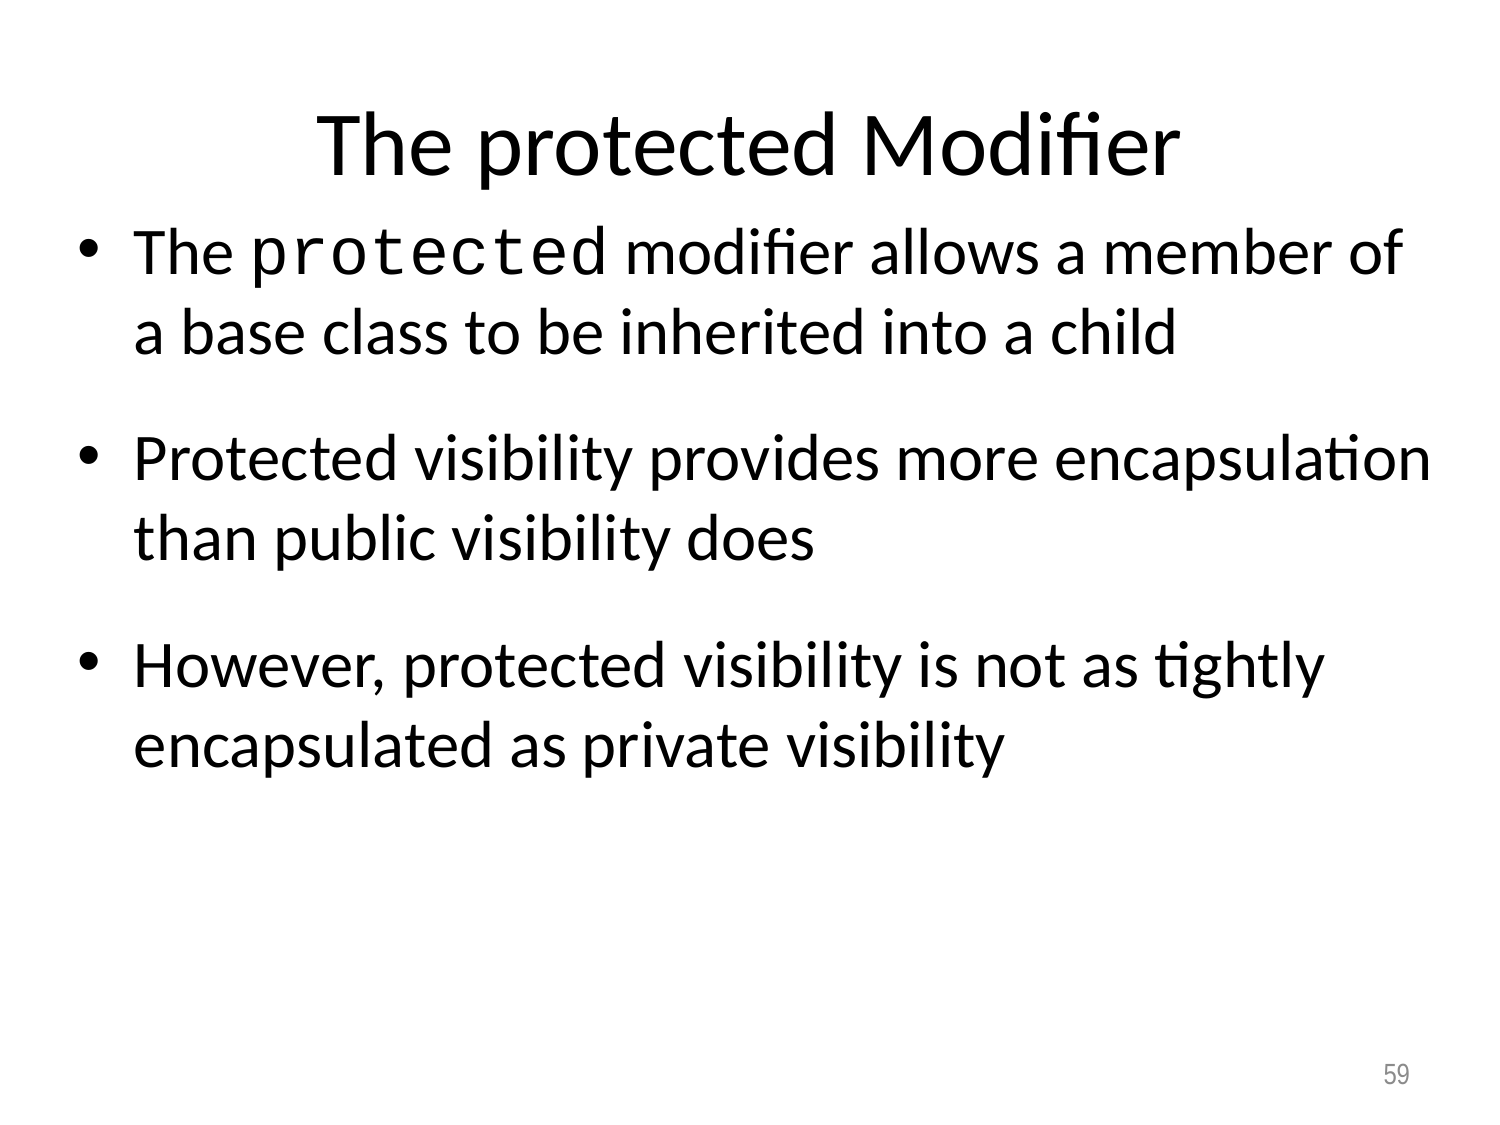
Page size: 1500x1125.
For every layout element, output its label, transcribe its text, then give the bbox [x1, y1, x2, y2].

slide_number 59 [1074, 1042, 1425, 1103]
title The protected Modifier [75, 45, 1425, 200]
list The protected modifier allows a member of a base class to be inherited into a child Protected visibility provides more encapsulation than public visibility does However, protected visibility is not as tightly encapsulated as private visibility [62, 200, 1450, 1005]
